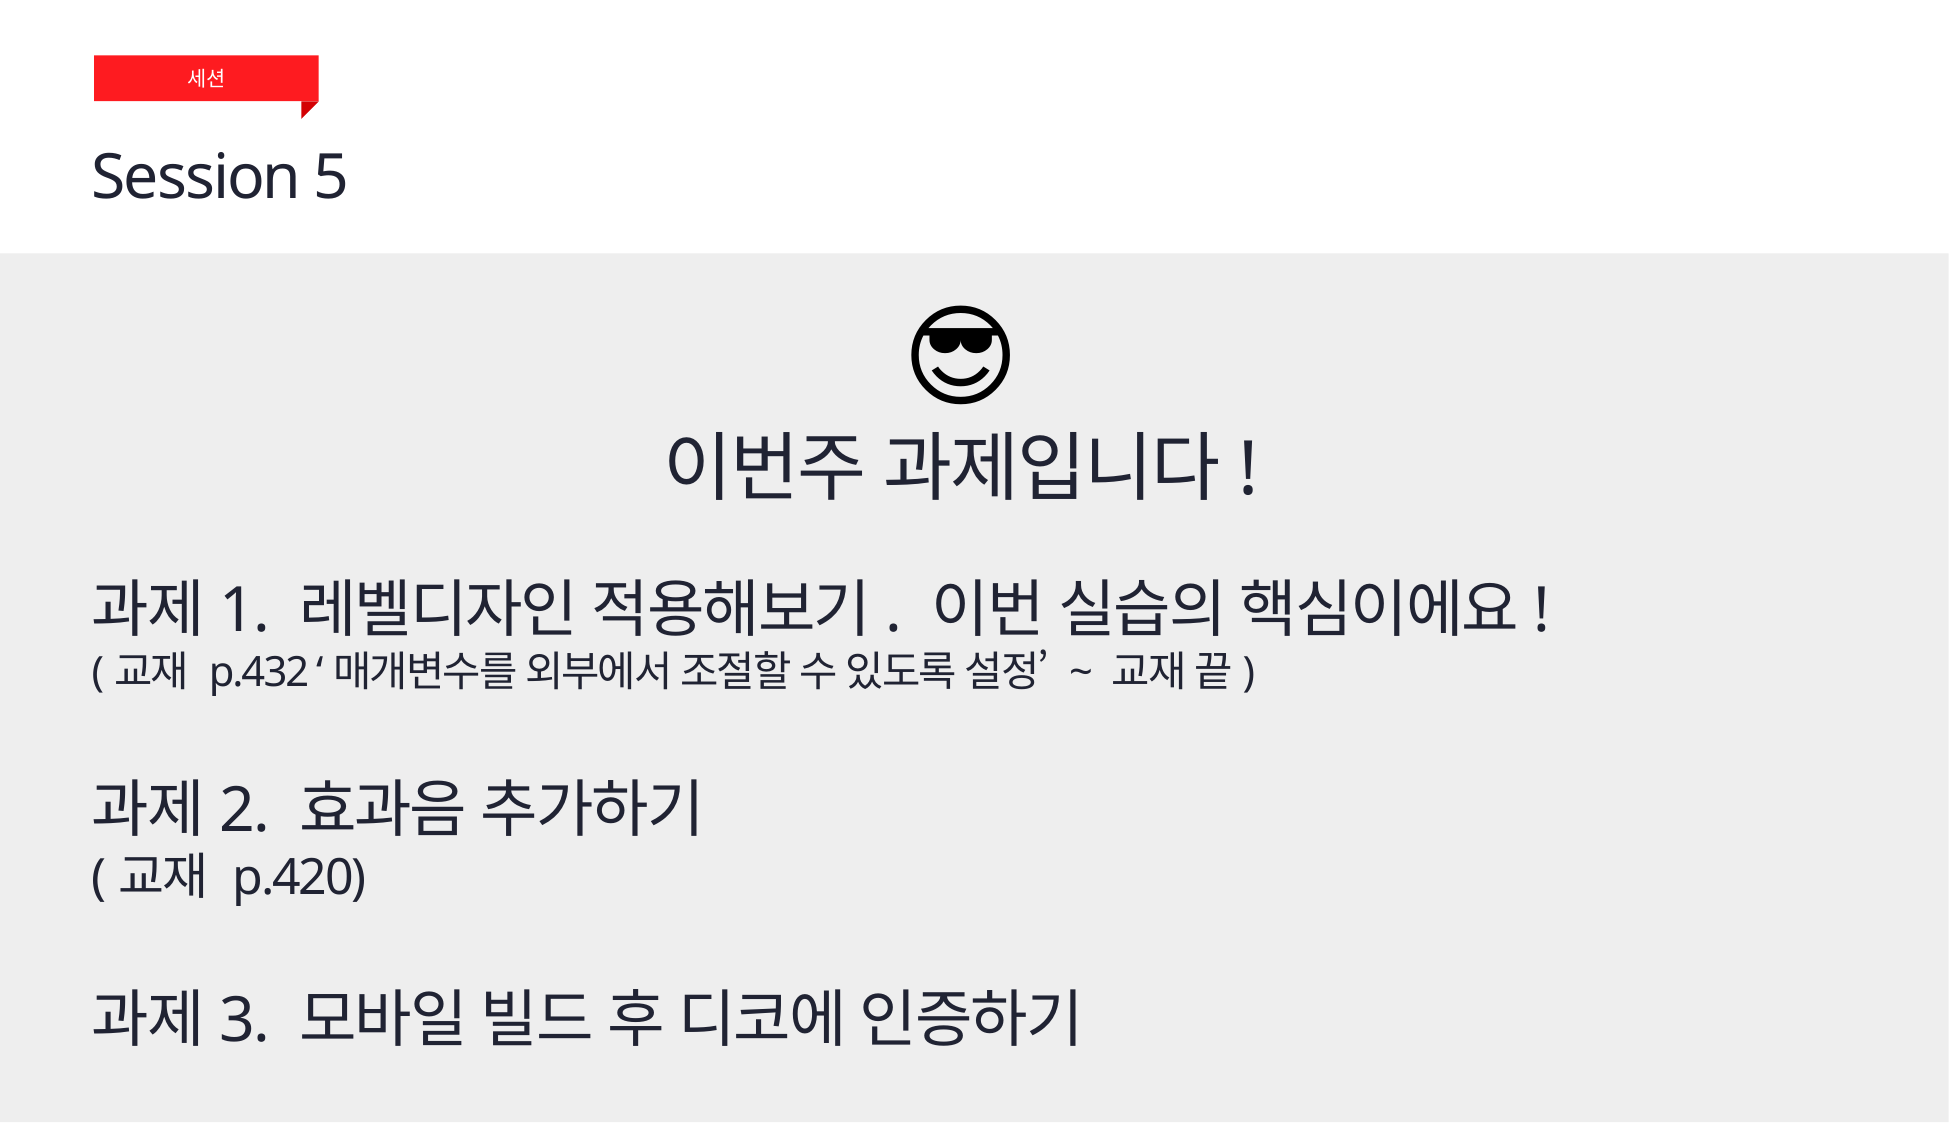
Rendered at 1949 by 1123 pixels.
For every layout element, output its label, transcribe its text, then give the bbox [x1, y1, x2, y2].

text_box 😎 이번주 과제입니다! 과제1. 레벨디자인 적용해보기. 이번 실습의 핵심이에요! (교재 p.432 ‘매개변수를 외부에서 조절할 수 있도록 설정’ ~ 교재 끝) 과제2. 효과음 추가하기 (교재 p.420) 과제3. 모바일 빌드 후 디코에 인증하기 [91, 284, 1831, 1055]
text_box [94, 55, 319, 119]
text_box Session 5 [91, 135, 1160, 211]
